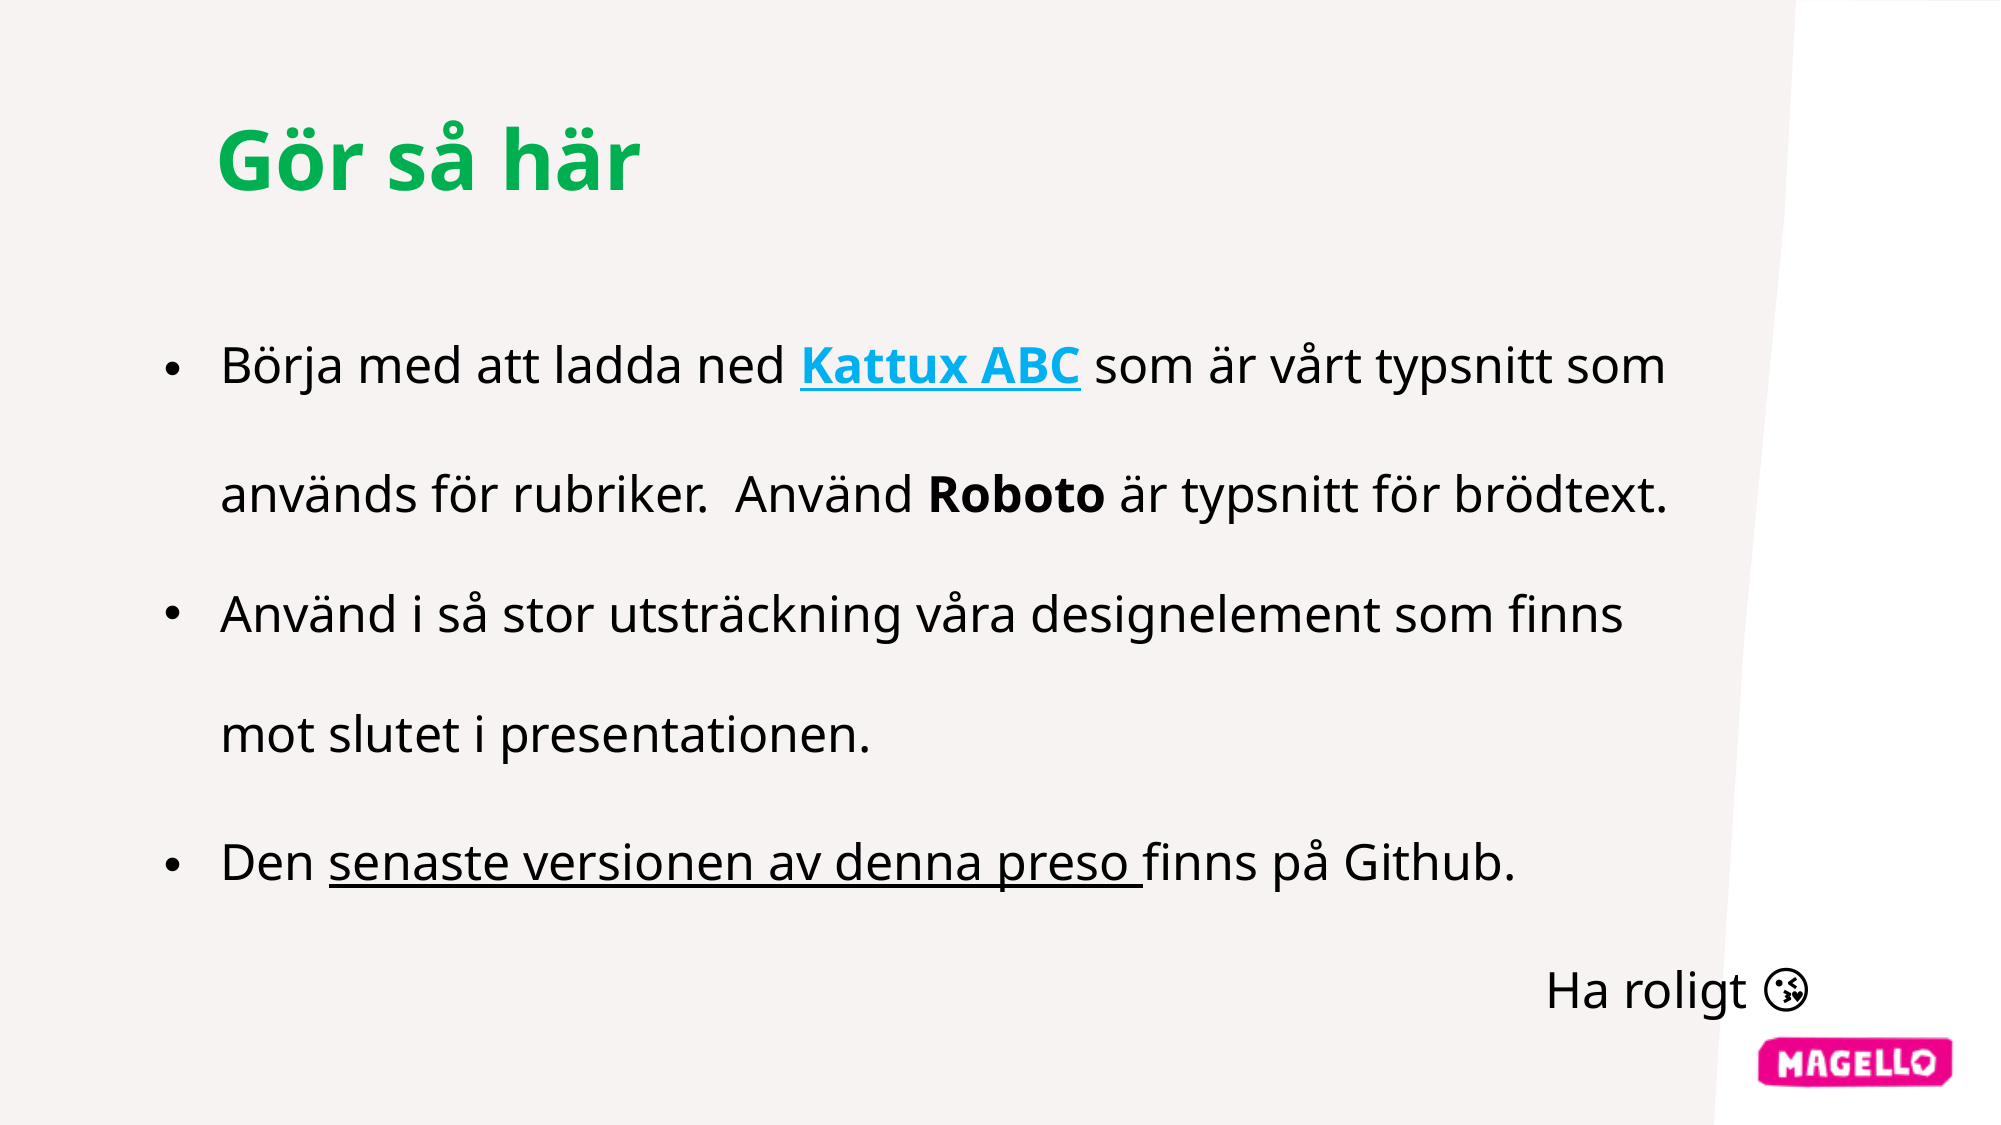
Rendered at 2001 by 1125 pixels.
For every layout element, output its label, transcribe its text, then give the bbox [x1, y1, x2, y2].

text_box Gör så här [200, 99, 659, 215]
text_box Börja med att ladda ned Kattux ABC som är vårt typsnitt som används för rubriker. Använd Roboto är typsnitt för brödtext. Använd i så stor utsträckning våra designelement som finns mot slutet i presentationen. Den senaste versionen av denna preso finns på Github. Ha roligt 😘 [149, 258, 1828, 1072]
picture [1743, 1030, 1968, 1095]
